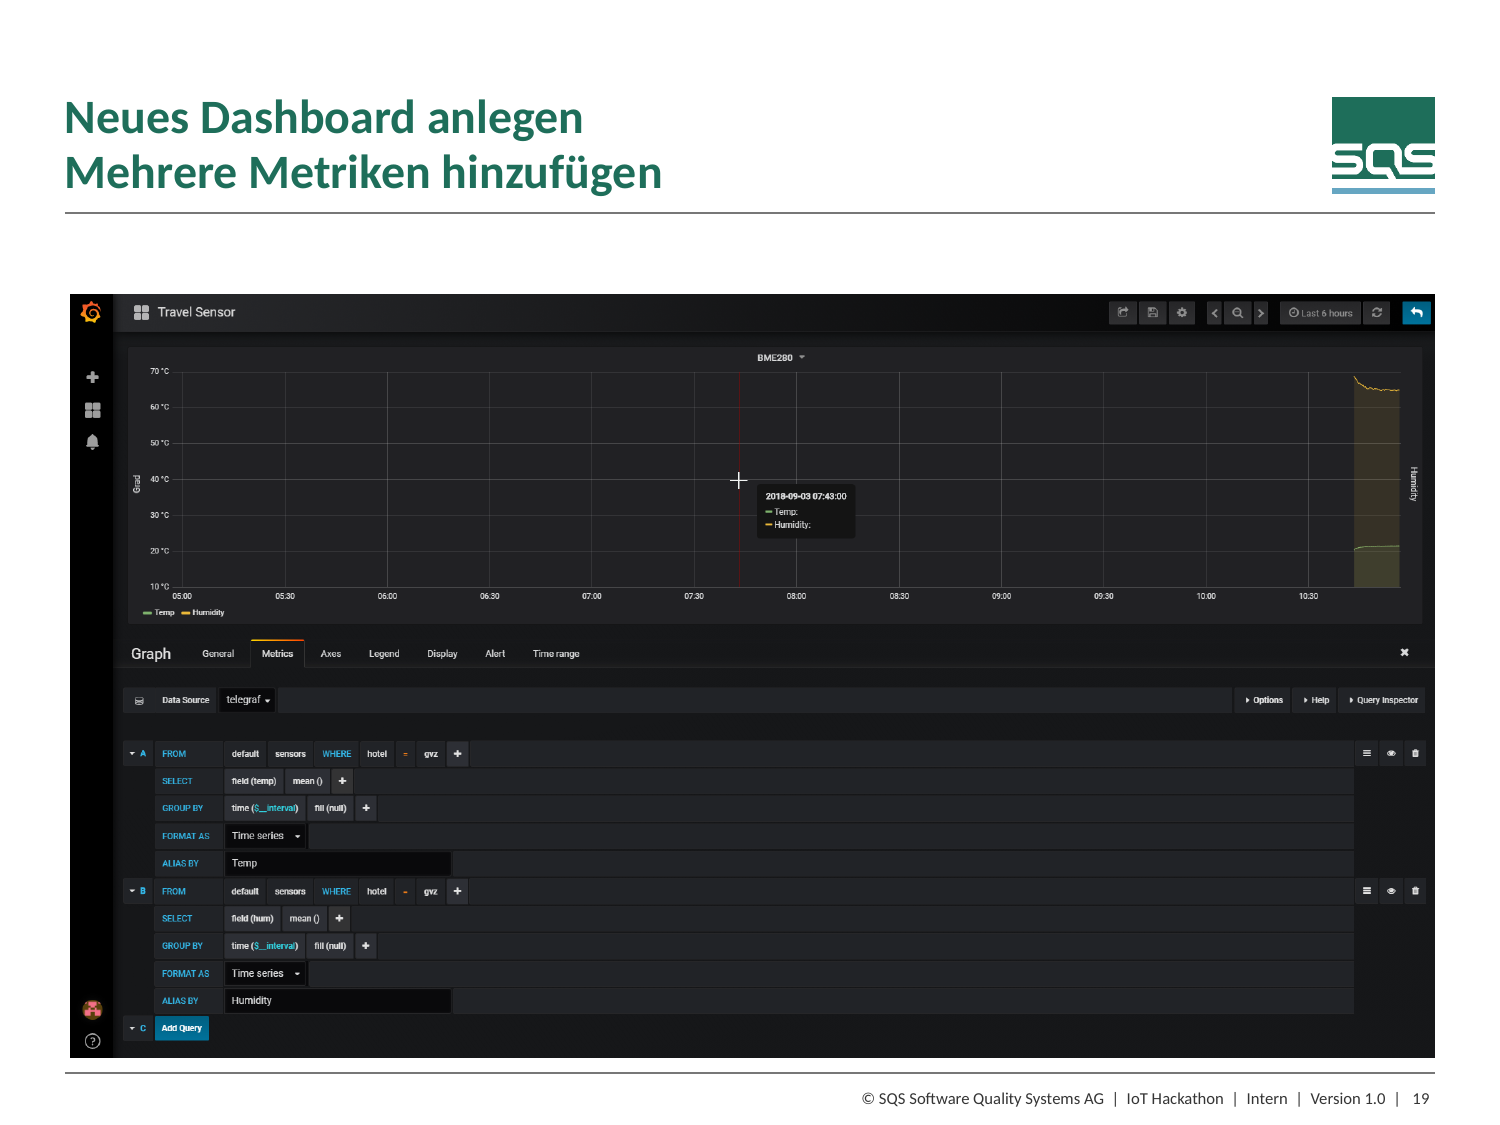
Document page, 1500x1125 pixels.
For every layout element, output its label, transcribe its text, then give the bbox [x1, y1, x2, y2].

footer © SQS Software Quality Systems AG | IoT Hackathon | Intern | Version 1.0 | [64, 1089, 1406, 1112]
picture [70, 294, 1436, 1058]
title Neues Dashboard anlegen Mehrere Metriken hinzufügen [64, 90, 1317, 209]
picture [1332, 97, 1435, 194]
slide_number 19 [1406, 1089, 1436, 1111]
